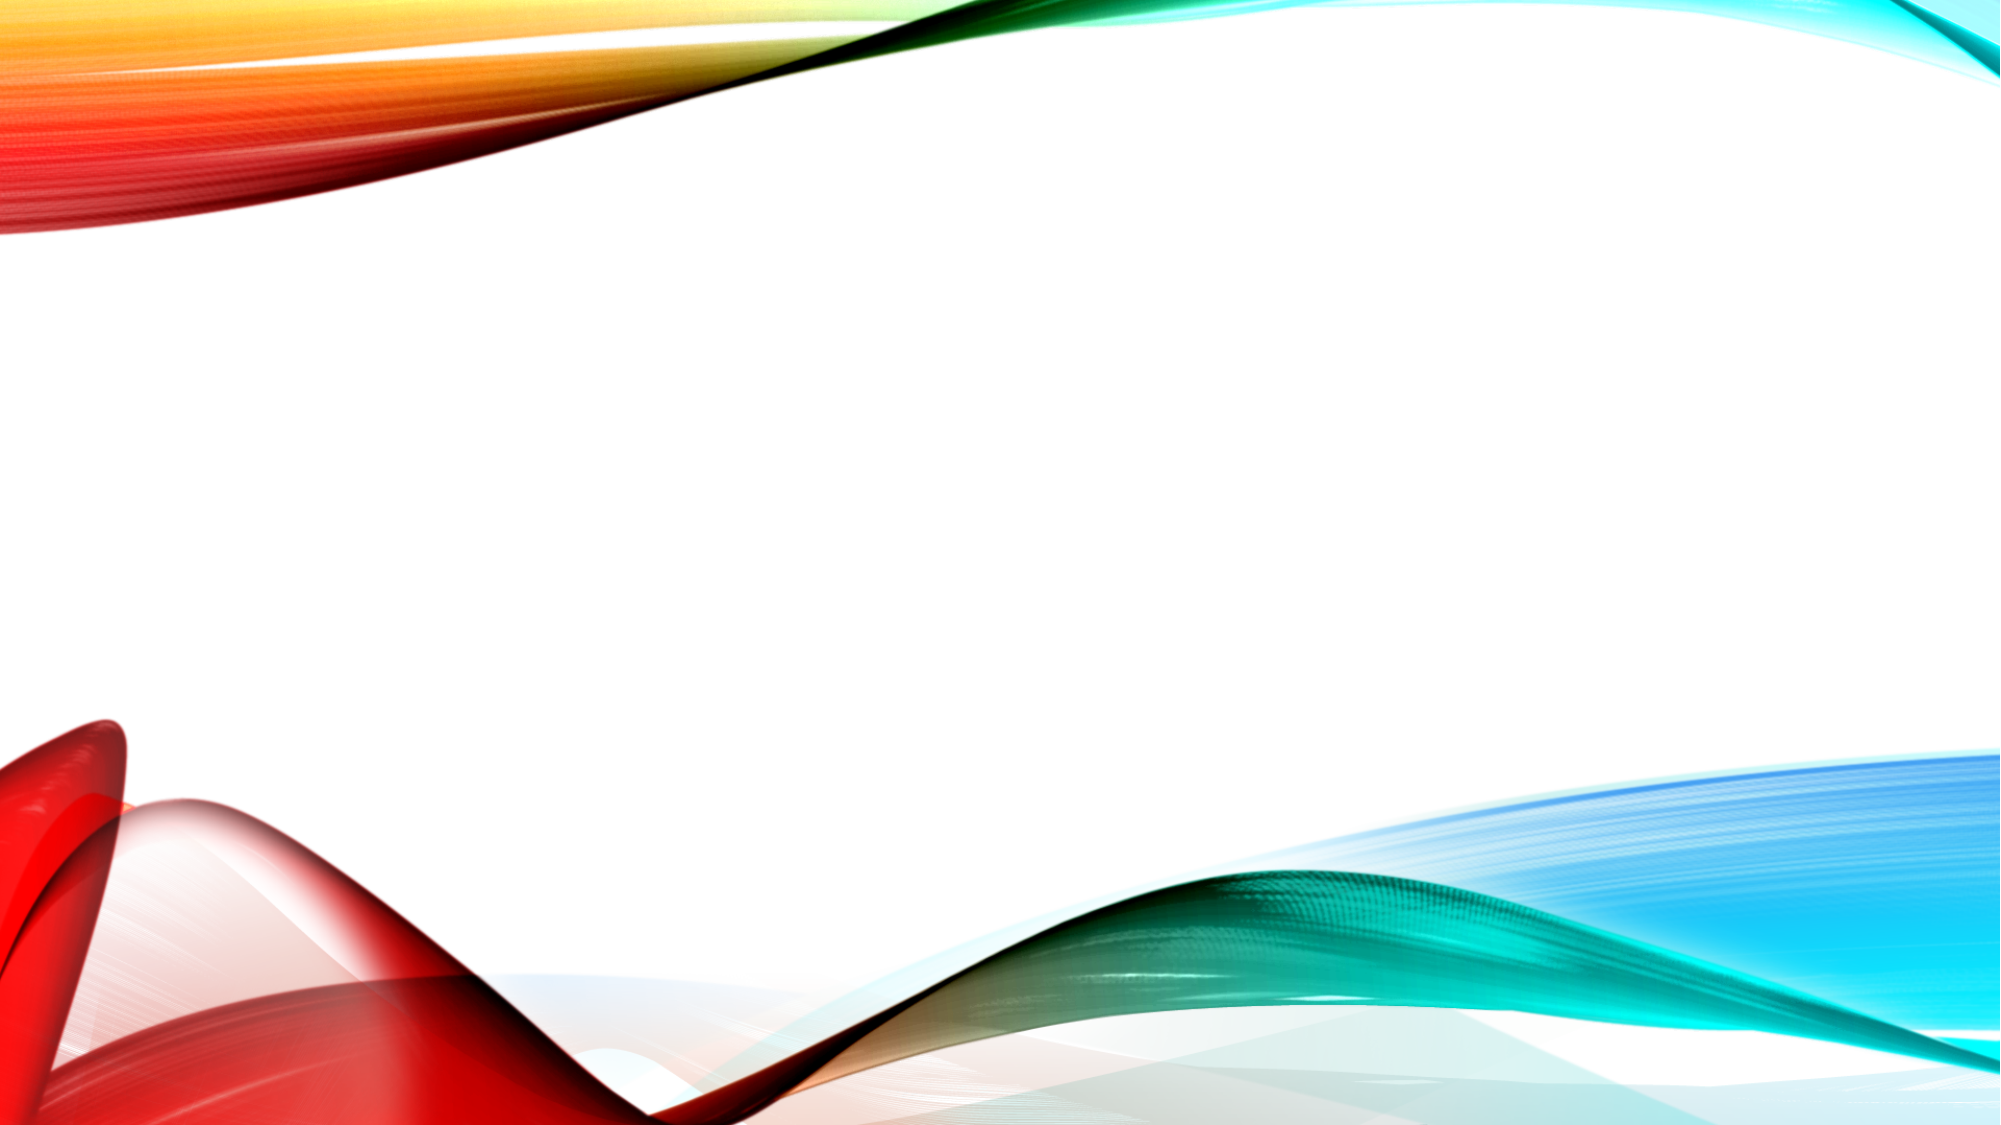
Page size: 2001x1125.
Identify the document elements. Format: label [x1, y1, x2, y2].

picture [0, 0, 2000, 237]
picture [0, 717, 2000, 1125]
